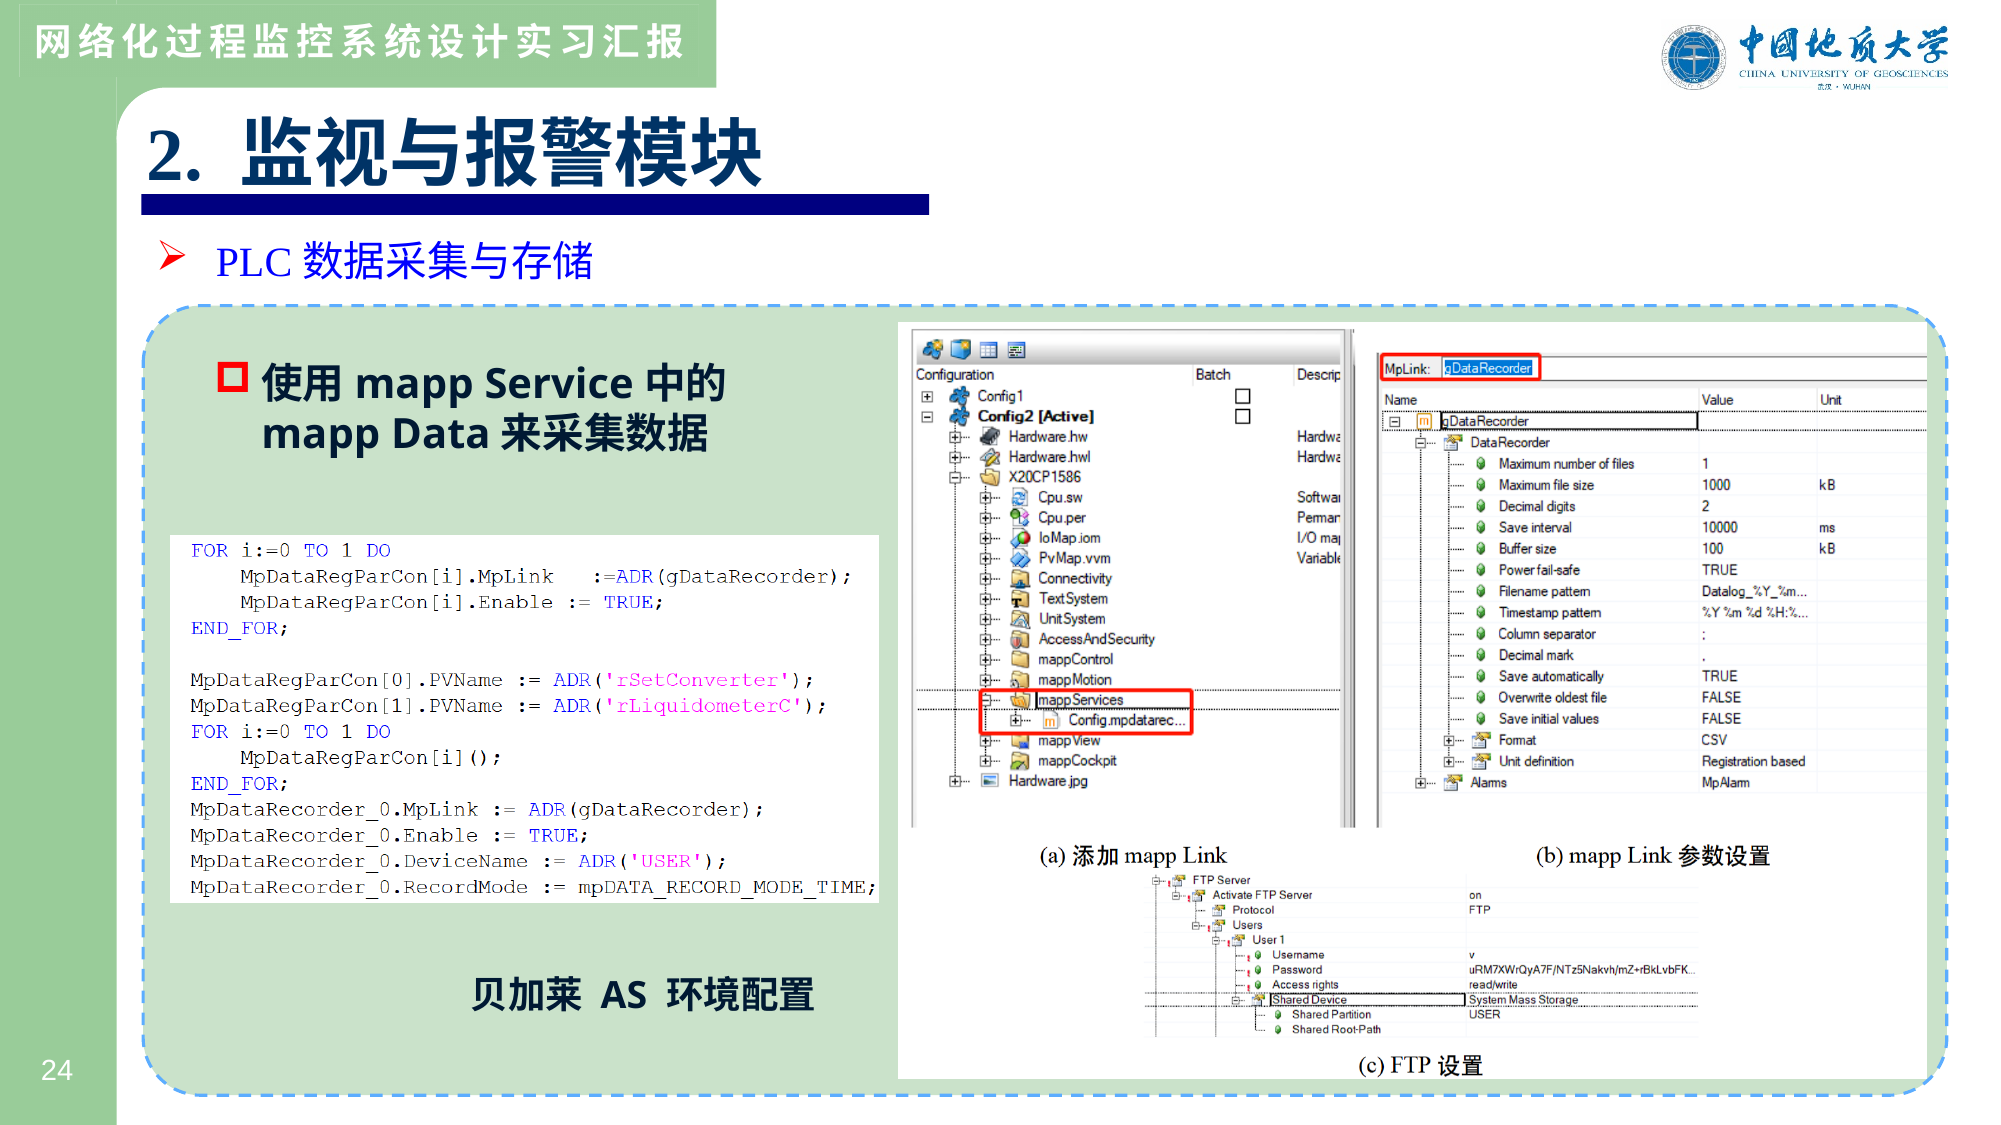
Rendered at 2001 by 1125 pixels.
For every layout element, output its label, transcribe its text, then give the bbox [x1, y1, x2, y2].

text_box [143, 305, 1947, 1096]
text_box PLC数据采集与存储 [141, 217, 835, 293]
text_box 使用mapp Service中的mapp Data来采集数据 [199, 349, 802, 465]
text_box 2. 监视与报警模块 [132, 98, 1012, 204]
slide_number 24 [0, 1038, 115, 1094]
picture [20, 5, 698, 77]
picture [898, 322, 1927, 1079]
text_box 贝加莱 AS 环境配置 [455, 963, 835, 1024]
picture [169, 535, 880, 903]
picture [1661, 19, 1948, 90]
